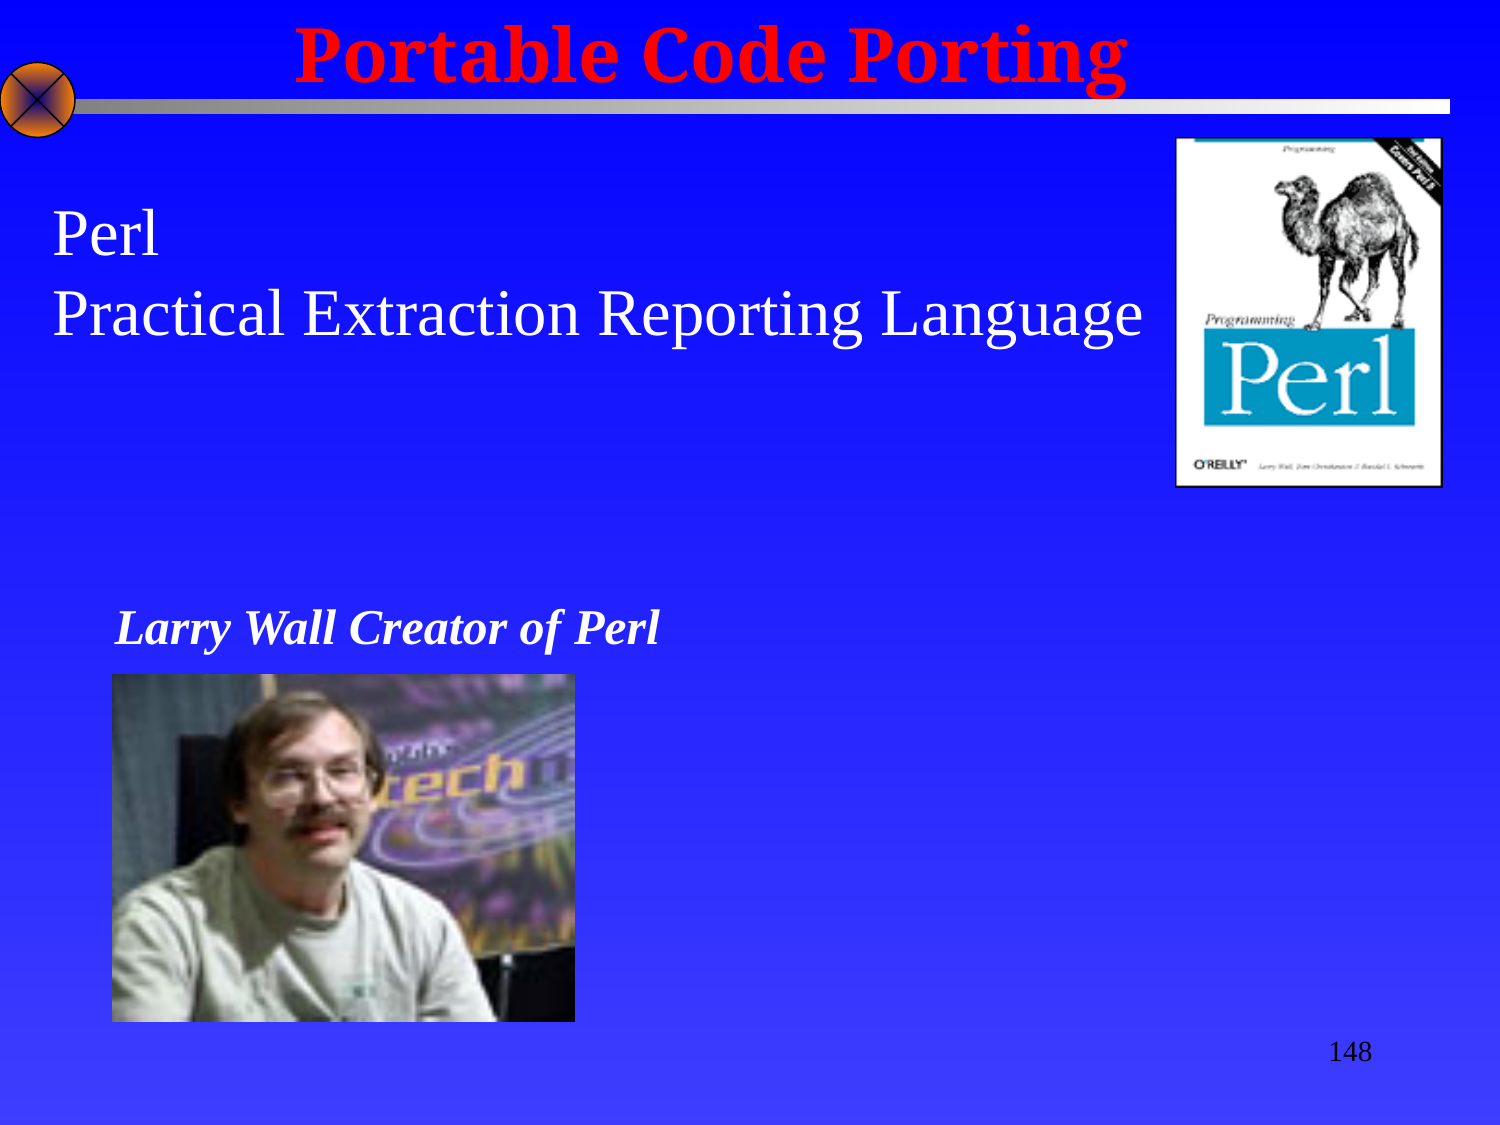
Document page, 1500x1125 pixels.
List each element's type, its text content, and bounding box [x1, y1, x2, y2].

slide_number 148 [1074, 1025, 1388, 1100]
text_box Larry Wall Creator of Perl [99, 587, 700, 663]
title Perl Practical Extraction Reporting Language [37, 174, 1174, 363]
picture [112, 674, 575, 1022]
text_box Portable Code Porting [187, 0, 1238, 99]
text_box [0, 62, 75, 138]
text_box [73, 99, 1450, 114]
picture [1174, 137, 1443, 488]
